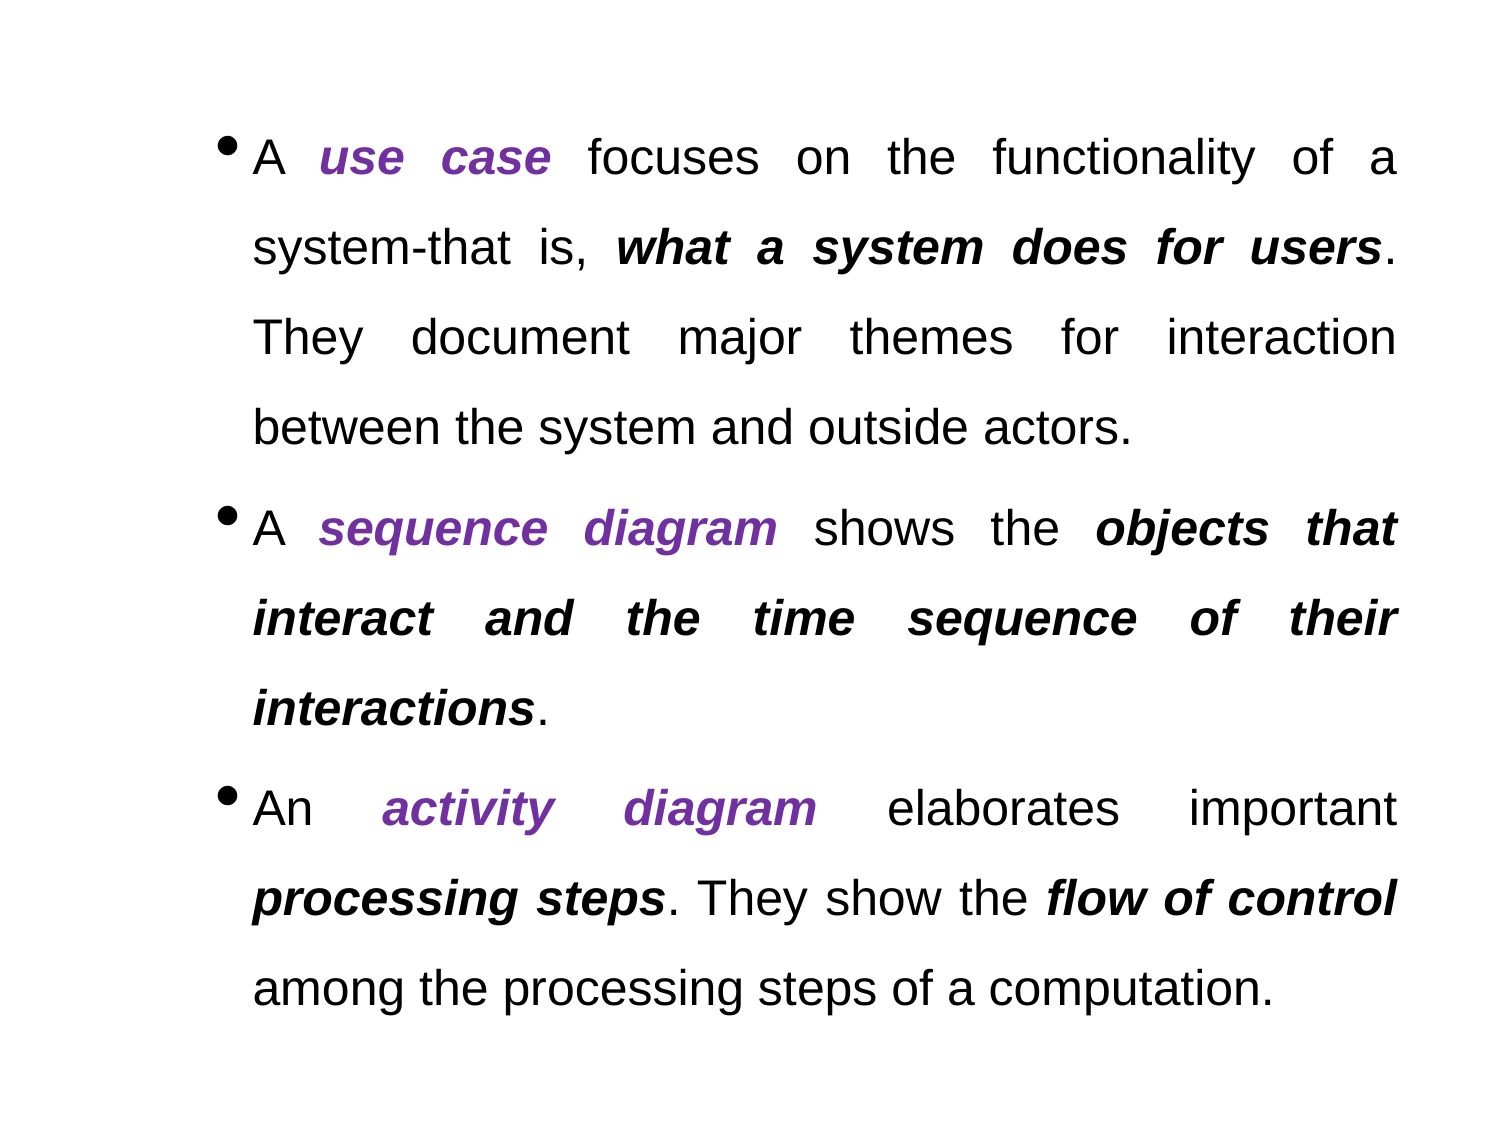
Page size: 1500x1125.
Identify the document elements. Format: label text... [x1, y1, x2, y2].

list A use case focuses on the functionality of a system-that is, what a system does for users. They document major themes for interaction between the system and outside actors. A sequence diagram shows the objects that interact and the time sequence of their interactions. An activity diagram elaborates important processing steps. They show the flow of control among the processing steps of a computation. [50, 87, 1413, 875]
